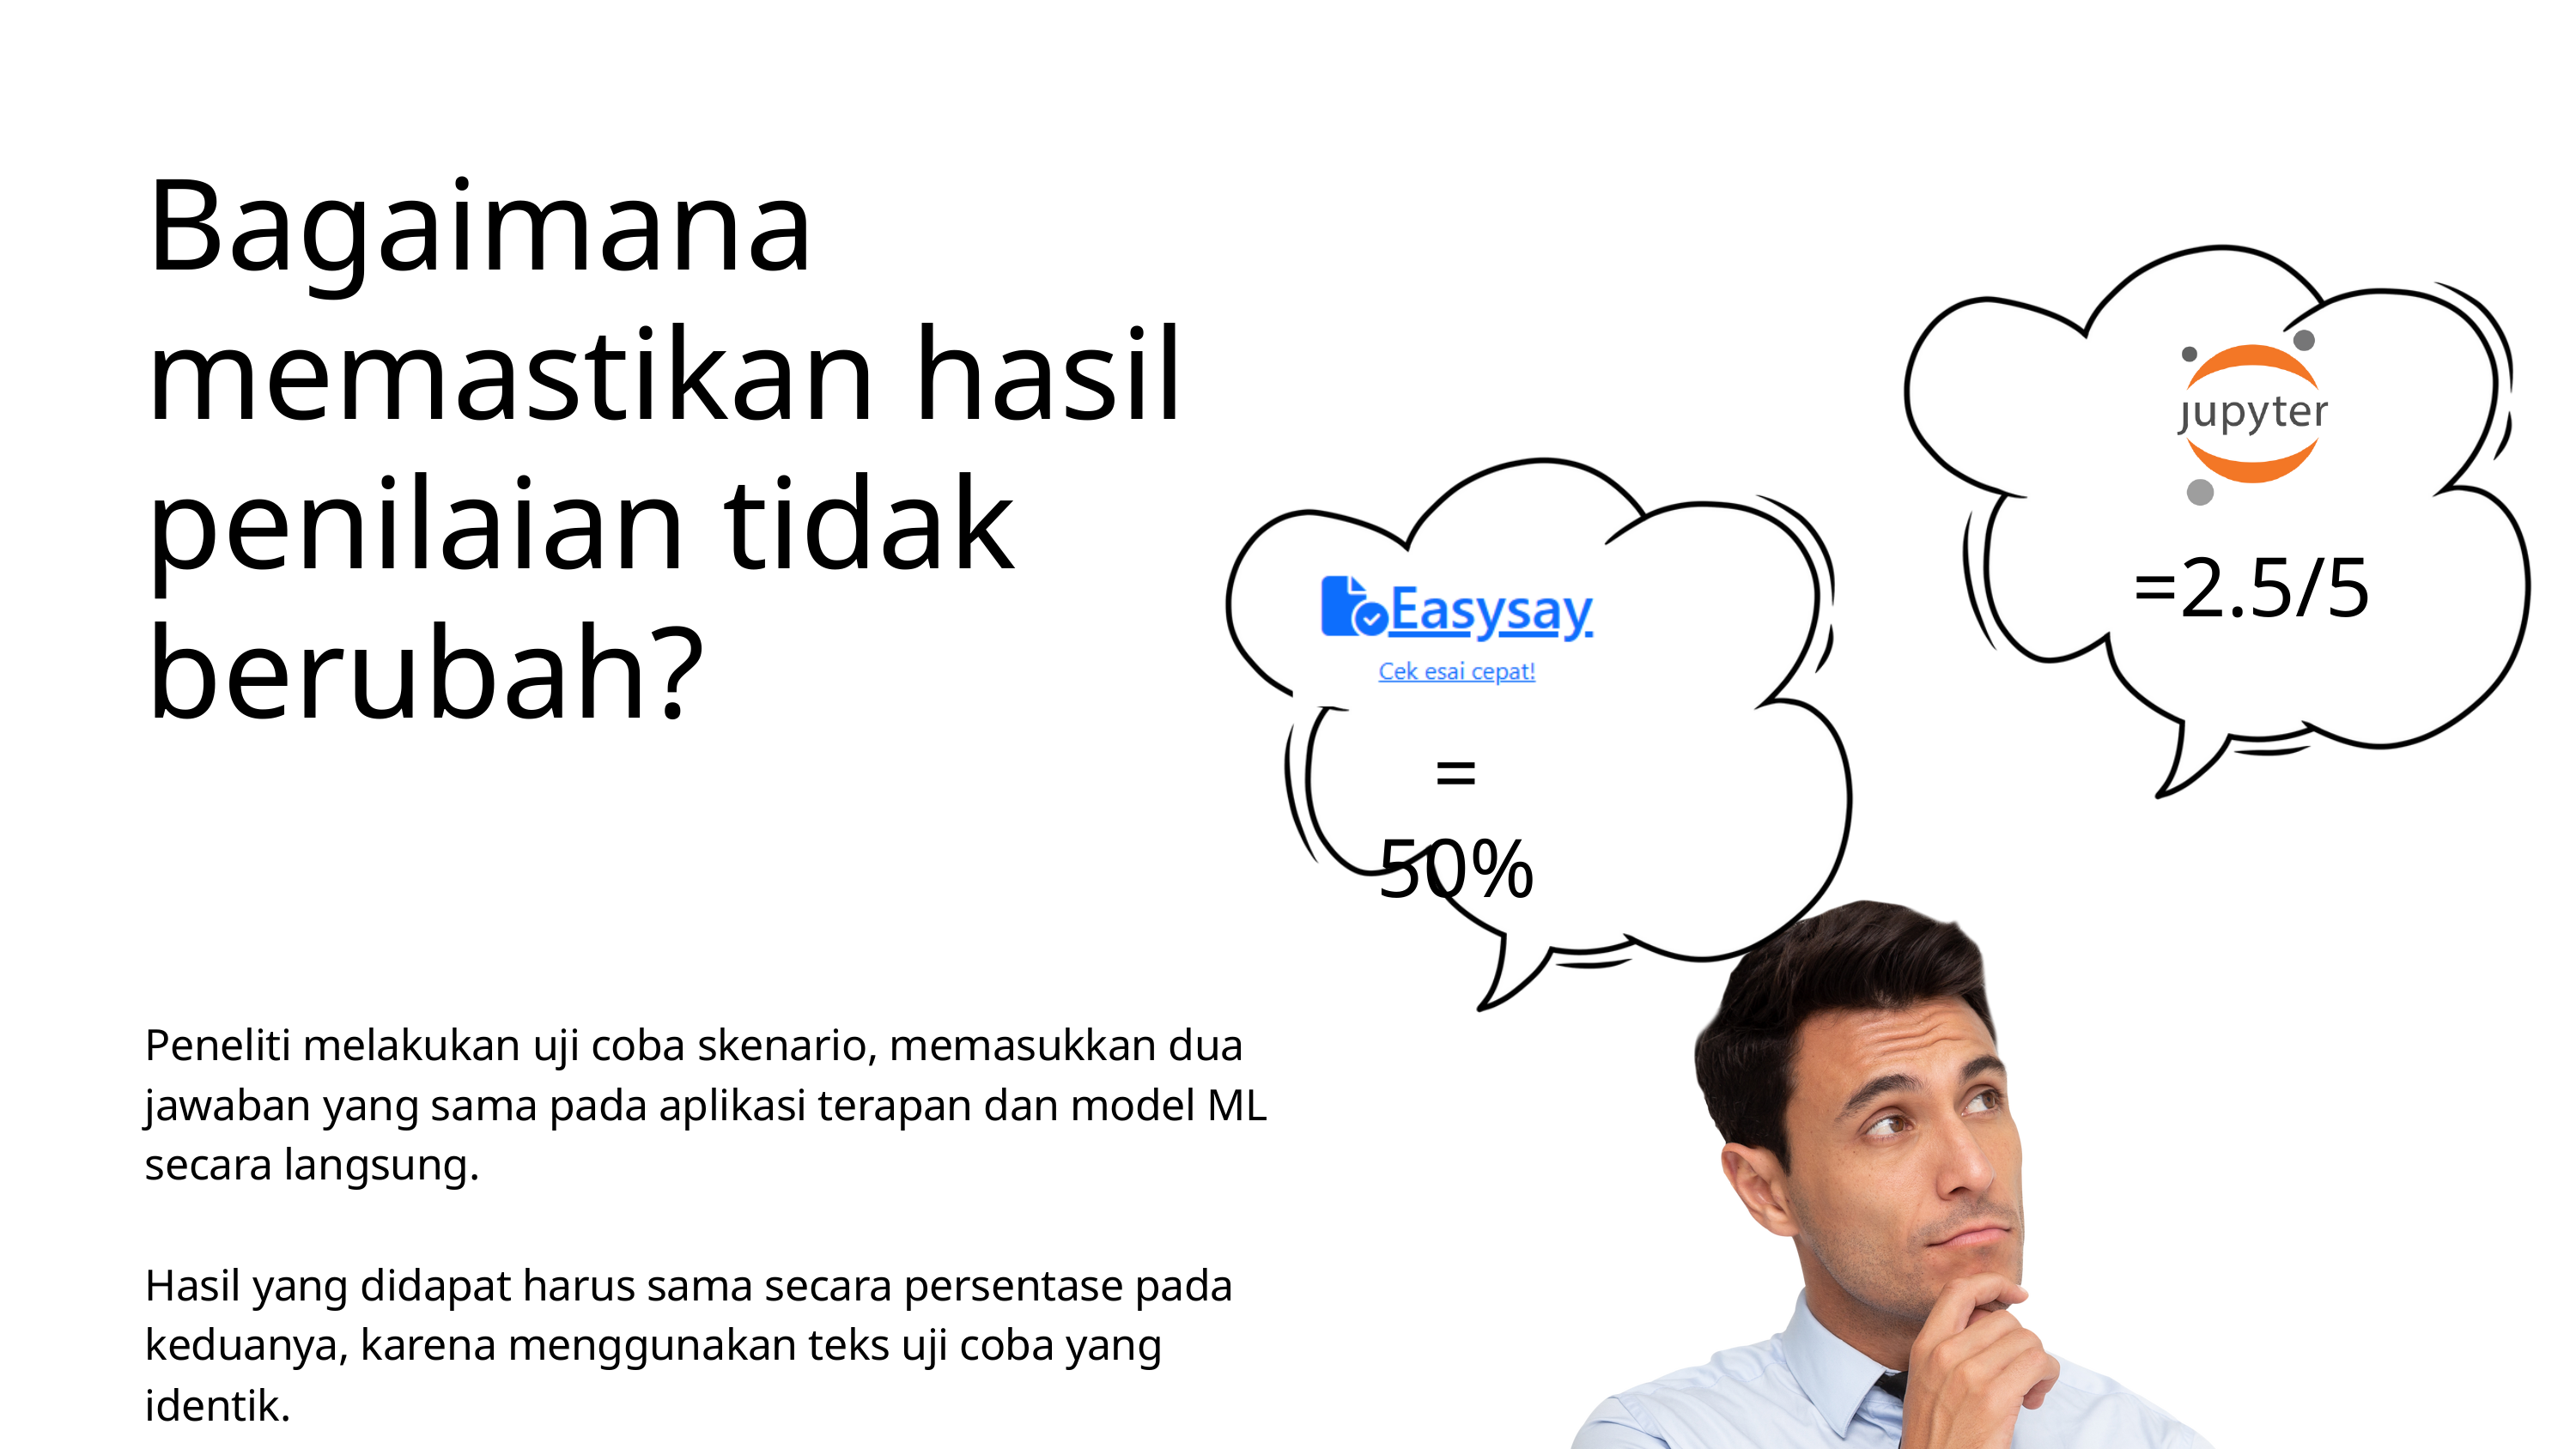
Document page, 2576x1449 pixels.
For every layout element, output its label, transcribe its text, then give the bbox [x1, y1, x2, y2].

text_box [1564, 943, 2287, 1449]
text_box Bagaimana memastikan hasil penilaian tidak berubah? [144, 146, 1289, 743]
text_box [1822, 181, 2576, 936]
text_box Peneliti melakukan uji coba skenario, memasukkan dua jawaban yang sama pada aplikasi terapan dan model ML secara langsung. Hasil yang didapat harus sama secara persentase pada keduanya, karena menggunakan teks uji coba yang identik. [144, 1009, 1289, 1429]
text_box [1144, 394, 1899, 1149]
